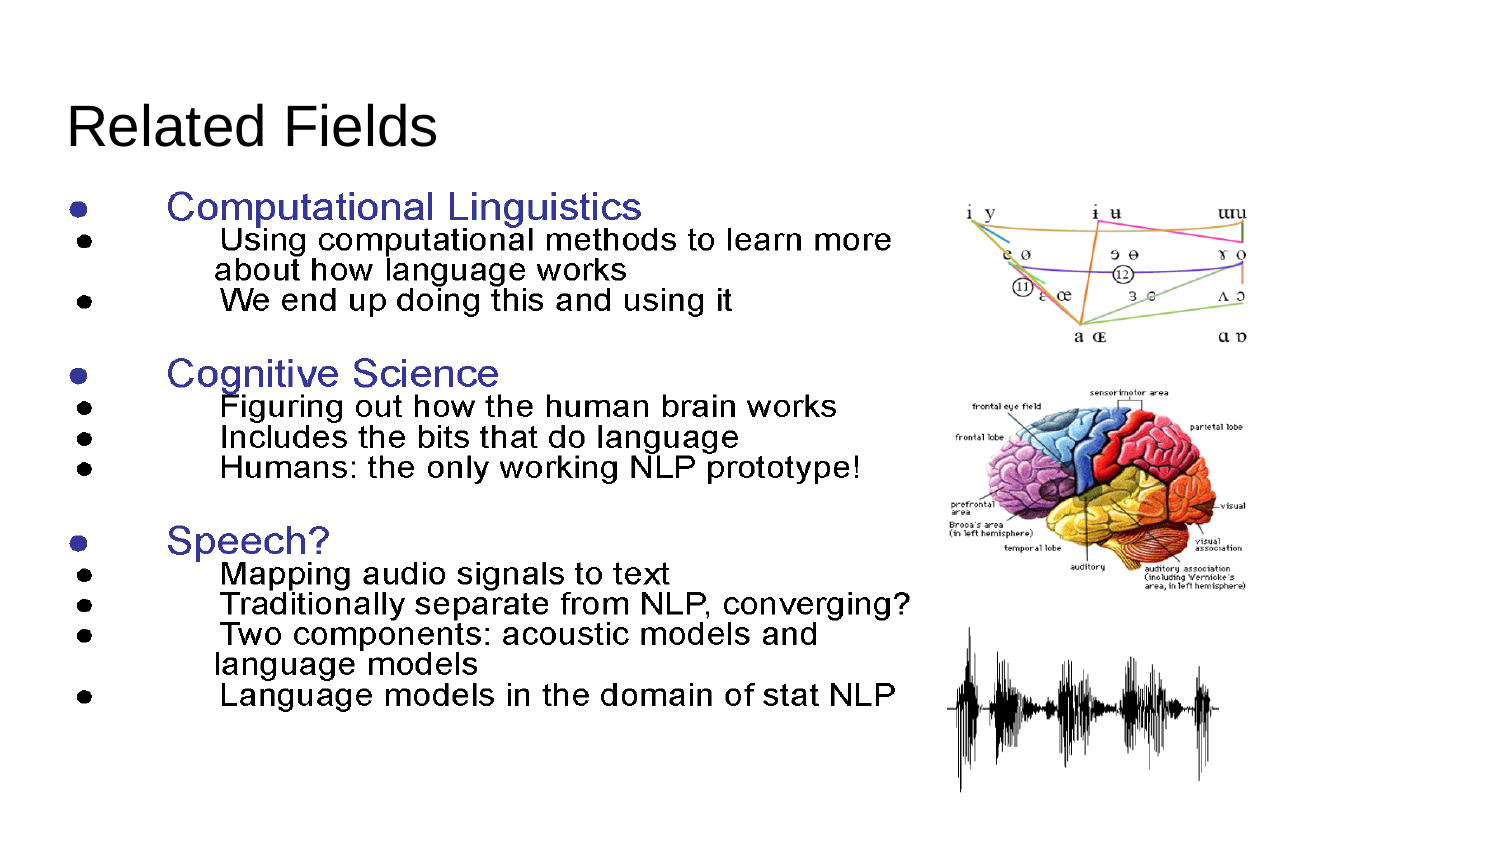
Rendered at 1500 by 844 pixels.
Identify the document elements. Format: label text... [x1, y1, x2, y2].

title Related Fields [51, 72, 1449, 167]
picture [53, 175, 1267, 824]
